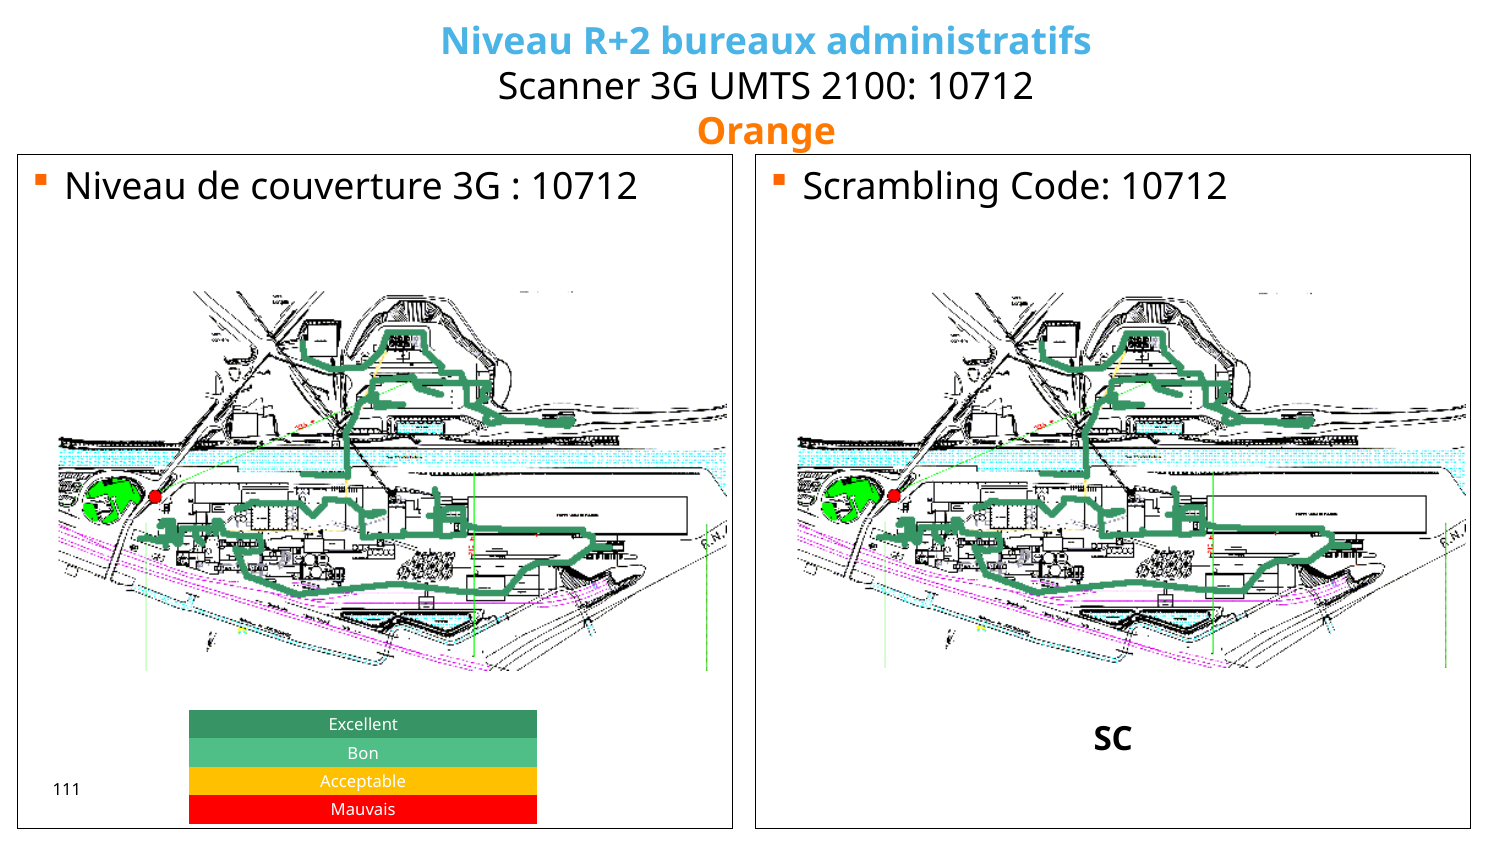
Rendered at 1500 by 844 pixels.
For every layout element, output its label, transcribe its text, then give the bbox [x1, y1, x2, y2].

table_cell Mauvais [189, 795, 537, 824]
text_box Scrambling Code: 10712 SC [755, 154, 1471, 829]
text_box Niveau R+2 bureaux administratifs Scanner 3G UMTS 2100: 10712 Orange [187, 9, 1346, 125]
table_cell Bon [189, 738, 537, 767]
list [761, 258, 1466, 668]
text_box Niveau de couverture 3G : 10712 [17, 154, 733, 293]
table_header Excellent [189, 710, 537, 738]
text_box [732, 293, 756, 551]
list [22, 255, 727, 671]
text_box Niveau de couverture 3G : 10712 [17, 551, 733, 829]
table_cell Acceptable [189, 767, 537, 795]
